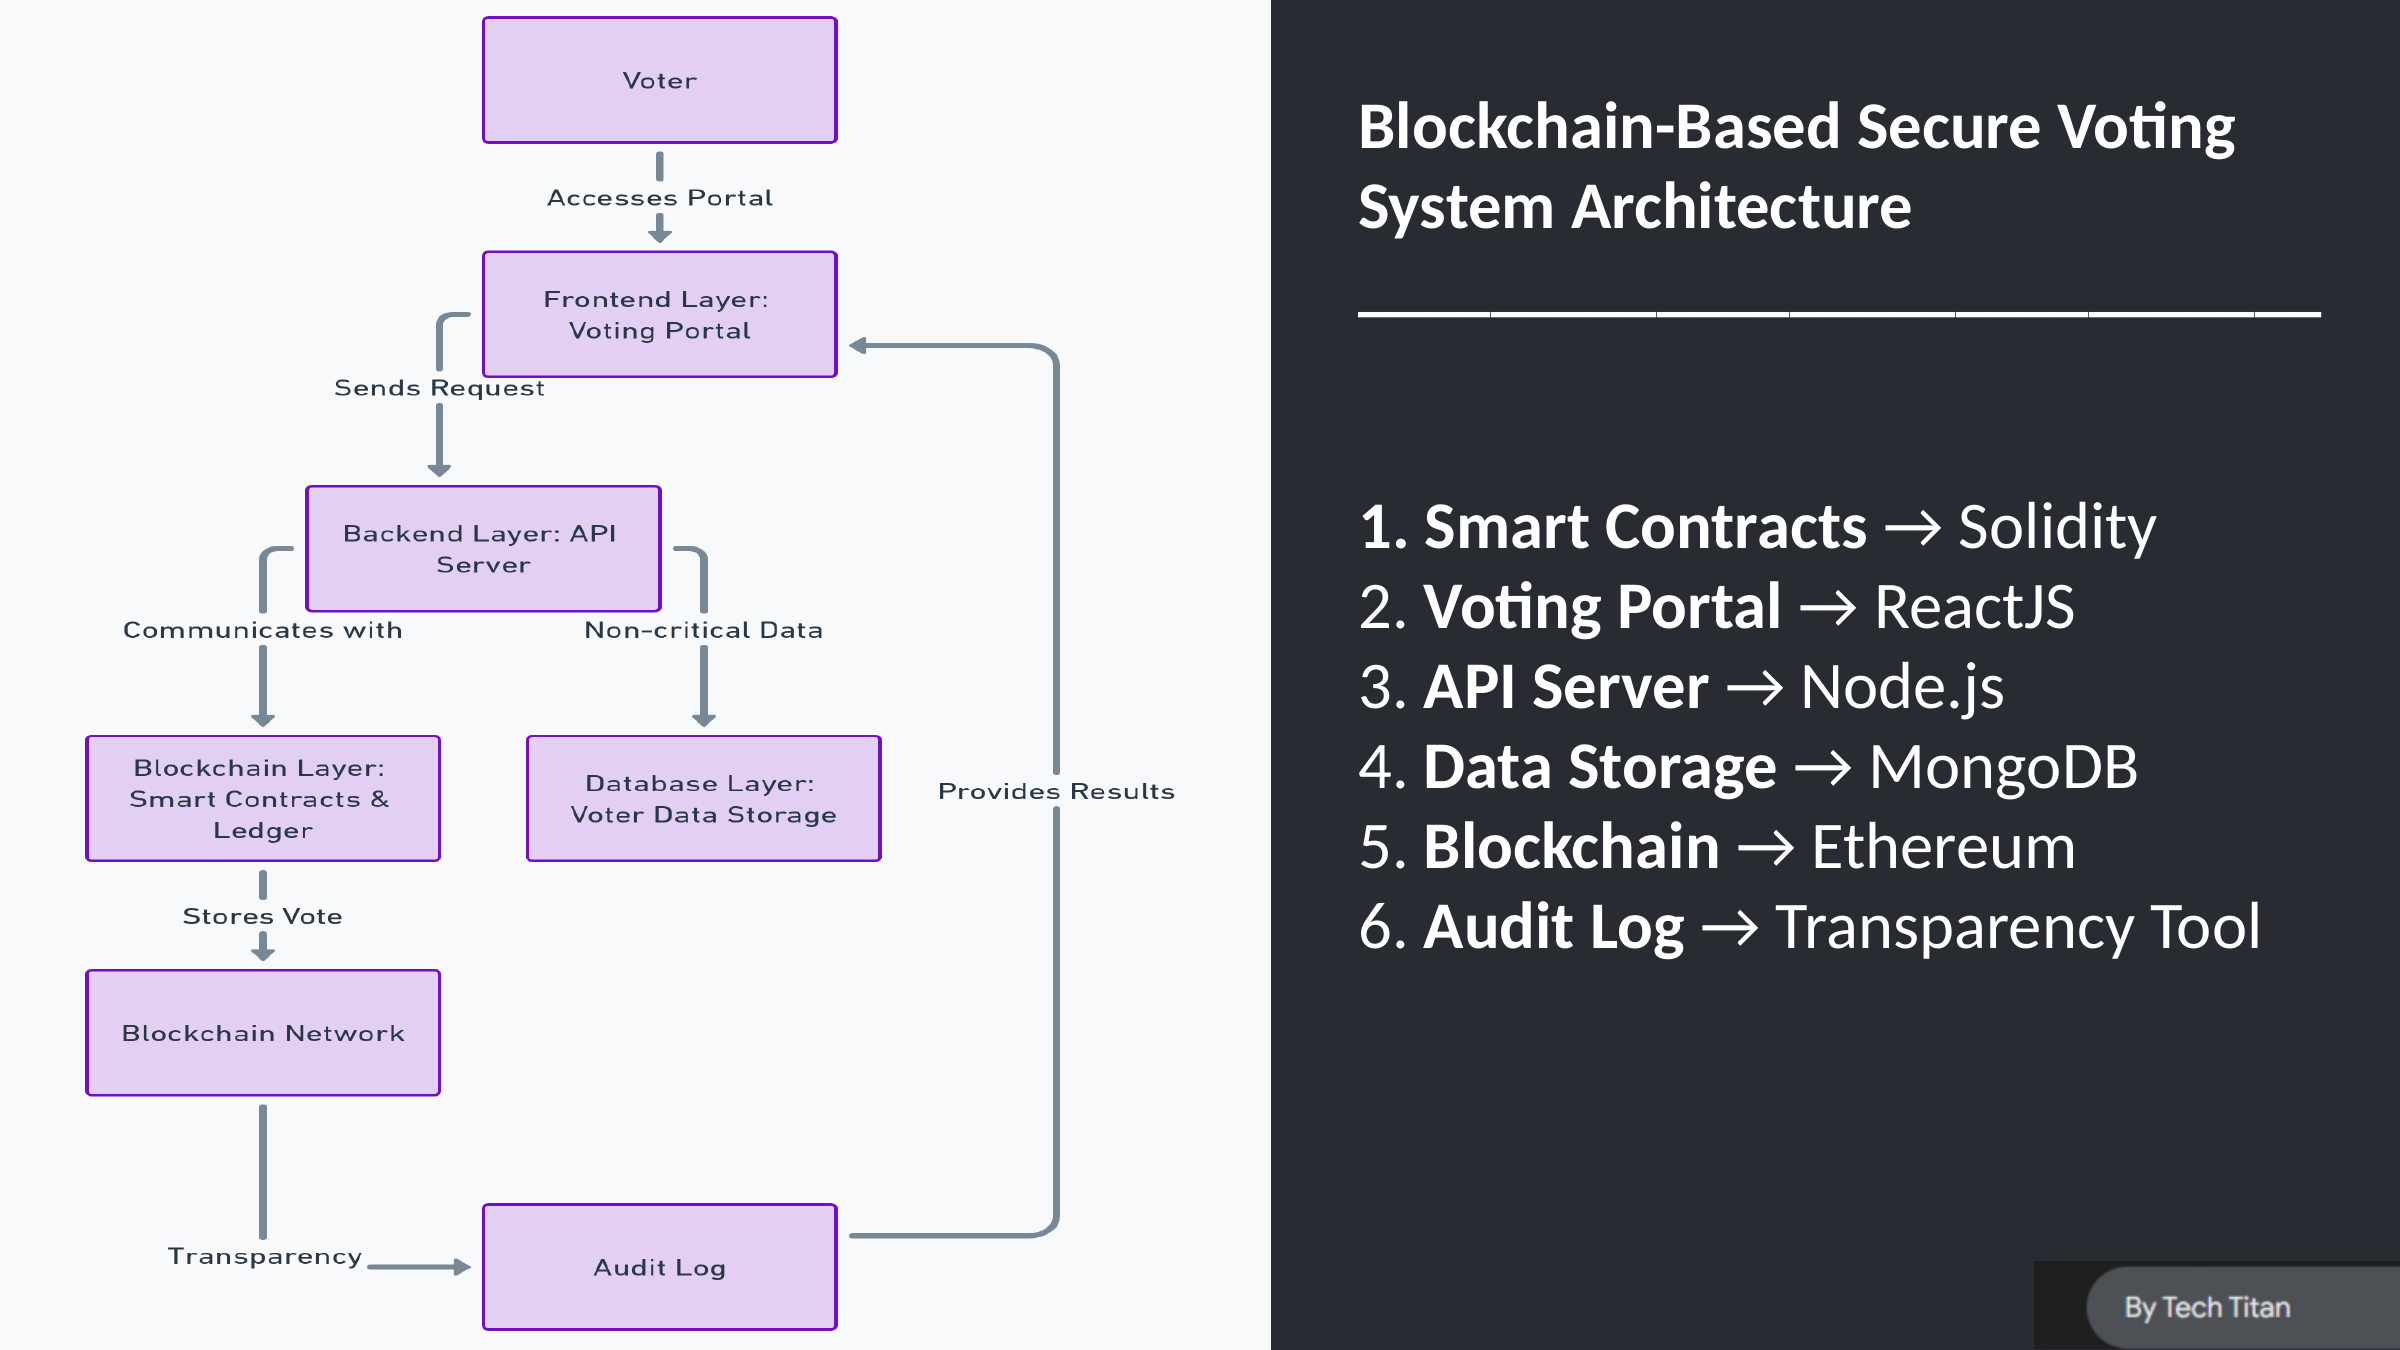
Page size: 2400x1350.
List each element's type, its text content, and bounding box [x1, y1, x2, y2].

picture [2034, 1261, 2400, 1349]
text_box Blockchain-Based Secure Voting System Architecture _____________________________ 1. Smart Contracts → Solidity 2. Voting Portal → ReactJS 3. API Server → Node.js 4. Data Storage → MongoDB 5. Blockchain → Ethereum 6. Audit Log → Transparency Tool [1343, 74, 2358, 970]
picture [0, 0, 1271, 1350]
